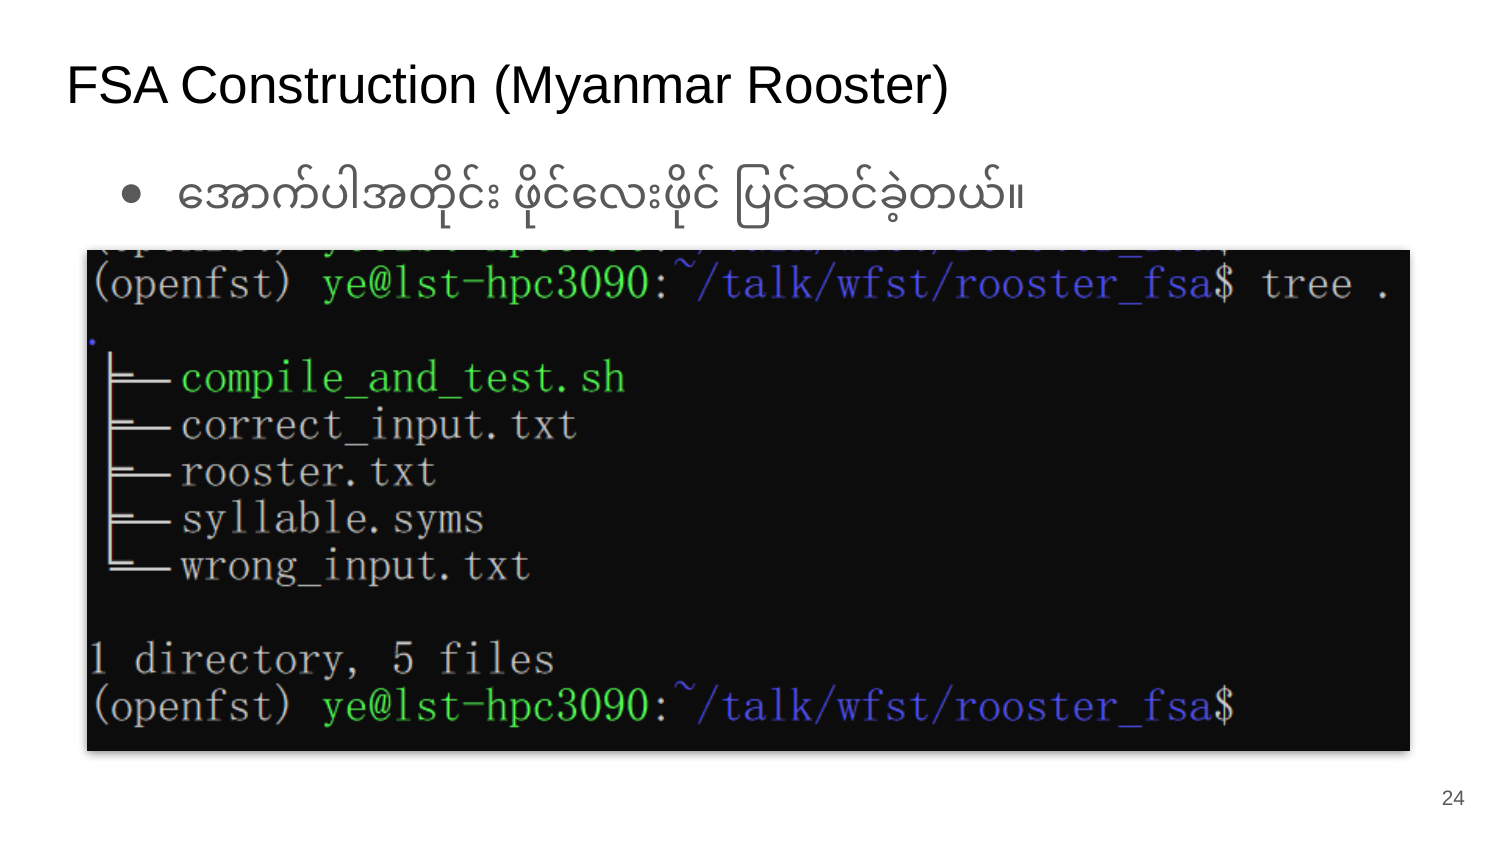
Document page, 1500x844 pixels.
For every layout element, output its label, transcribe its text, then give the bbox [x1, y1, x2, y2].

slide_number ‹#› [1389, 764, 1480, 830]
picture [87, 250, 1410, 752]
title FSA Construction (Myanmar Rooster) [51, 35, 1449, 130]
list အောက်ပါအတိုင်း ဖိုင်လေးဖိုင် ပြင်ဆင်ခဲ့တယ်။ [87, 142, 1434, 264]
